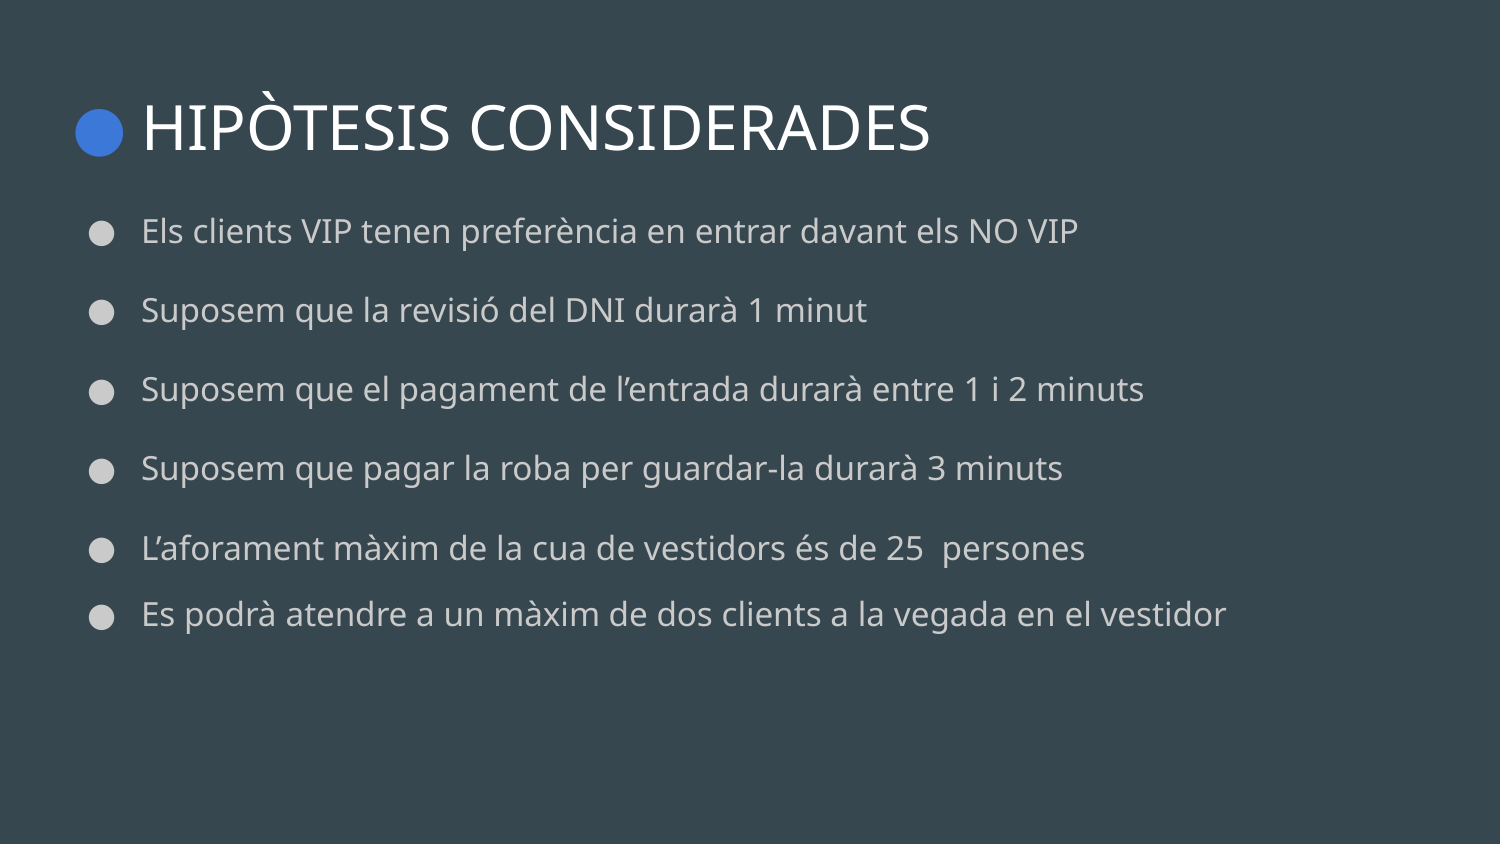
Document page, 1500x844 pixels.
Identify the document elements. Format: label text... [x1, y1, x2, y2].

title HIPÒTESIS CONSIDERADES [51, 72, 1449, 167]
list Els clients VIP tenen preferència en entrar davant els NO VIP Suposem que la revisió del DNI durarà 1 minut Suposem que el pagament de l’entrada durarà entre 1 i 2 minuts Suposem que pagar la roba per guardar-la durarà 3 minuts L’aforament màxim de la cua de vestidors és de 25 persones Es podrà atendre a un màxim de dos clients a la vegada en el vestidor [51, 189, 1449, 750]
